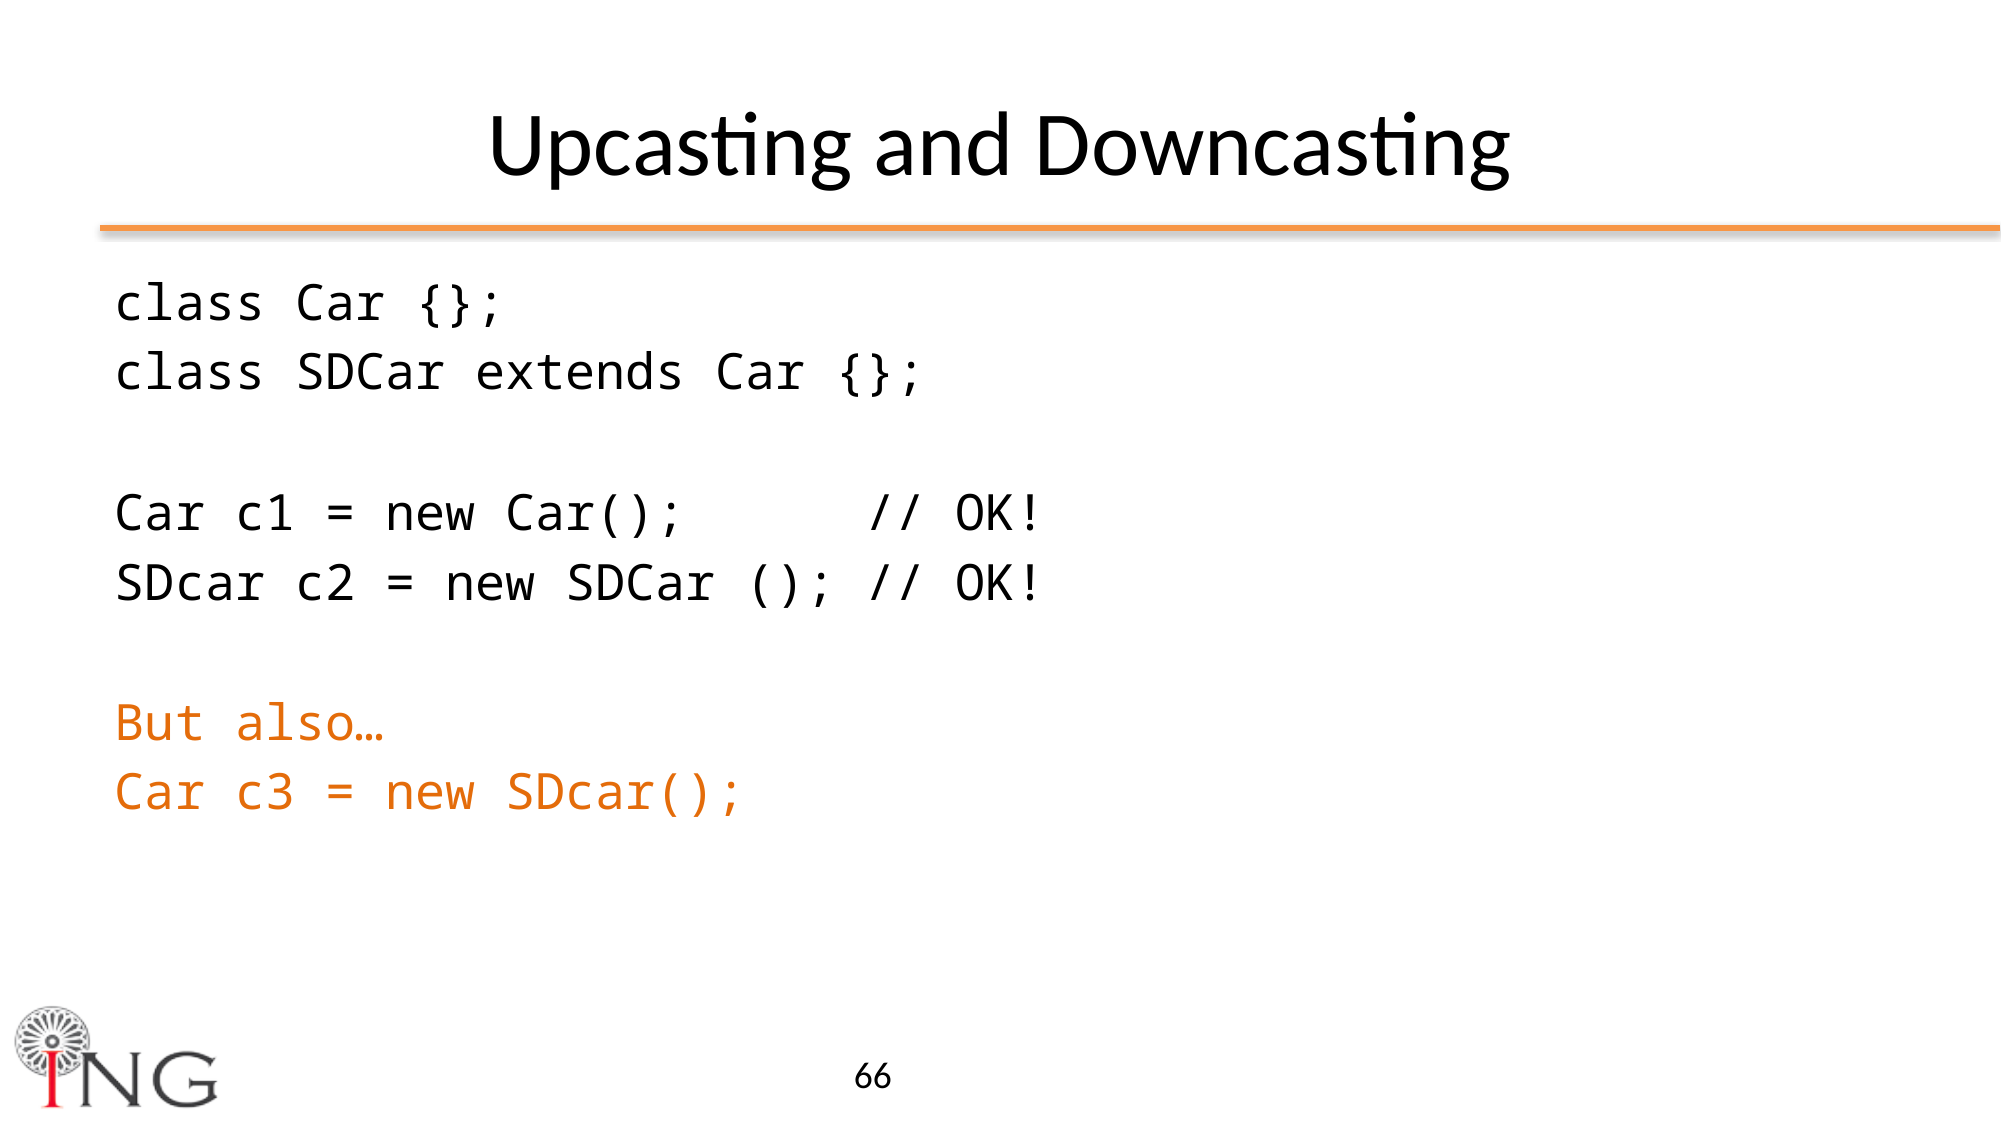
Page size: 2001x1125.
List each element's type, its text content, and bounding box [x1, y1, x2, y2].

title Upcasting and Downcasting [99, 45, 1900, 233]
list class Car {}; class SDCar extends Car {}; Car c1 = new Car(); // OK! SDcar c2 = new SDCar (); // OK! But also… Car c3 = new SDcar(); [99, 262, 1900, 1005]
picture [0, 987, 244, 1125]
slide_number 66 [839, 1043, 1900, 1104]
